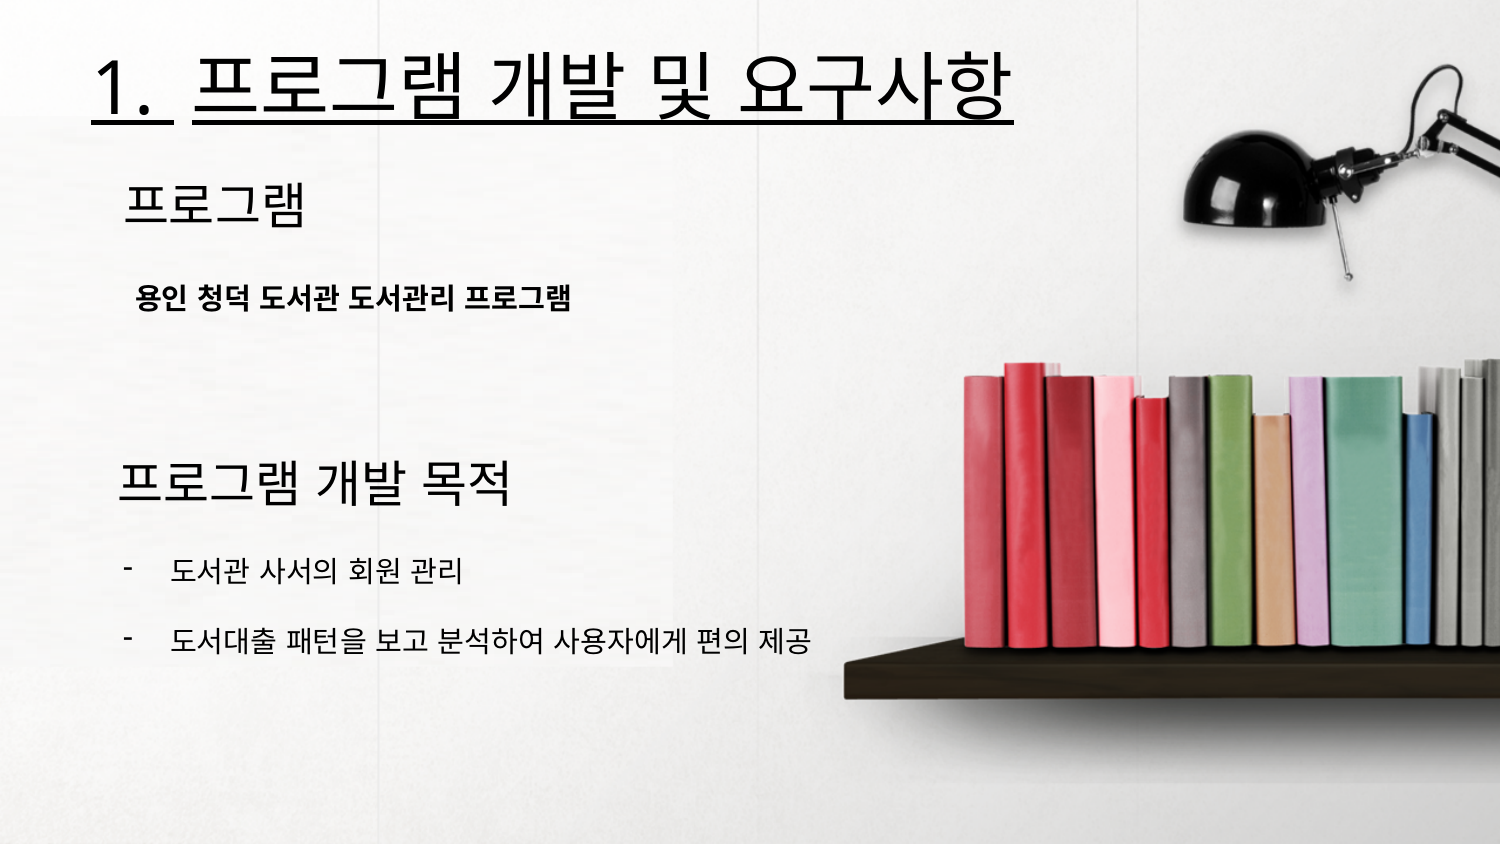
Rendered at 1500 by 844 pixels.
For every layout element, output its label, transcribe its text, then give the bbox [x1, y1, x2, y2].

text_box 1. 프로그램 개발 및 요구사항 [76, 32, 1034, 137]
text_box 프로그램 개발 목적 [103, 445, 883, 521]
text_box 프로그램 [108, 166, 888, 242]
text_box 용인 청덕 도서관 도서관리 프로그램 [120, 273, 900, 323]
text_box 도서관 사서의 회원 관리 도서대출 패턴을 보고 분석하여 사용자에게 편의 제공 [108, 546, 888, 666]
picture [0, 0, 1500, 844]
